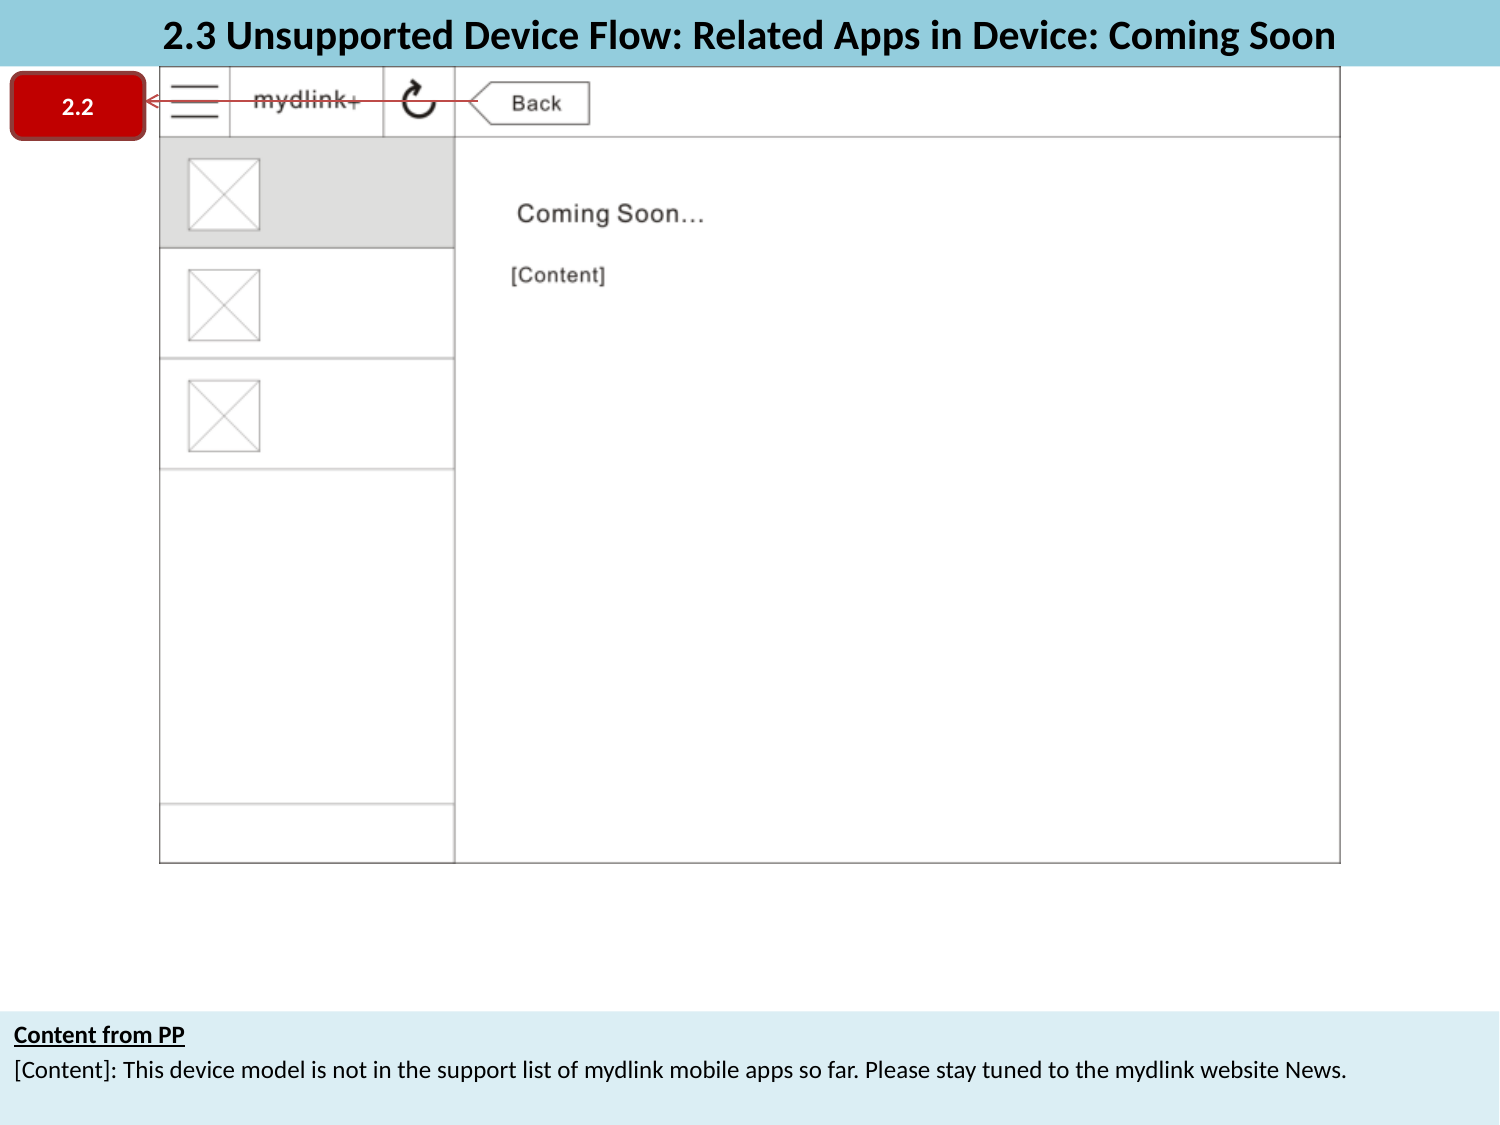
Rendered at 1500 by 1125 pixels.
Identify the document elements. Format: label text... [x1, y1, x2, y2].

text_box Content from PP [Content]: This device model is not in the support list of mydlink mobile apps so far. Please stay tuned to the mydlink website News. [0, 1009, 1500, 1125]
title 2.3 Unsupported Device Flow: Related Apps in Device: Coming Soon [0, 0, 1500, 67]
text_box 2.2 [9, 70, 147, 141]
picture [159, 66, 1341, 865]
